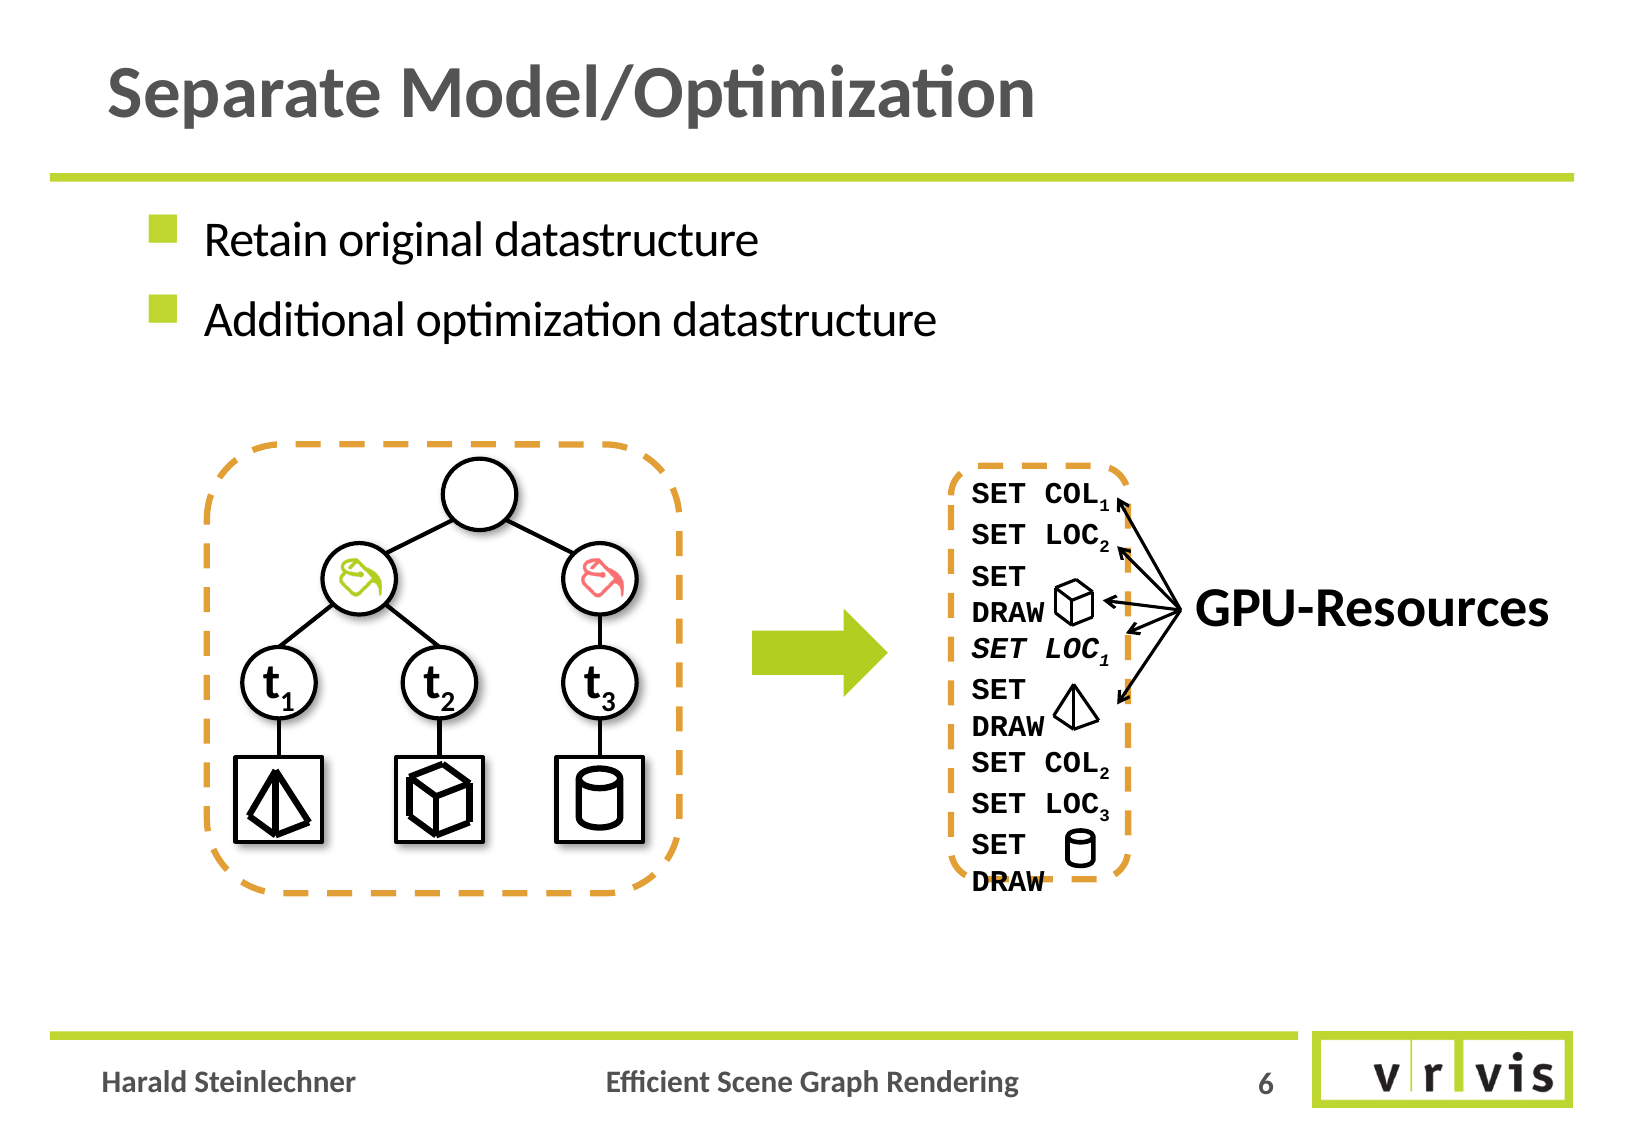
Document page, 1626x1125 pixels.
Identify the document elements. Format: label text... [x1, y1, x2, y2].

picture [578, 556, 624, 602]
picture [1312, 1031, 1573, 1108]
text_box Retain original datastructure Additional optimization datastructure [77, 210, 1317, 354]
picture [336, 556, 382, 602]
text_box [206, 444, 1129, 894]
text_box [1102, 497, 1569, 705]
title Separate Model/Optimization [101, 17, 1524, 176]
slide_number 6 [1218, 1050, 1286, 1105]
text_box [956, 465, 1127, 906]
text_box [235, 458, 644, 842]
